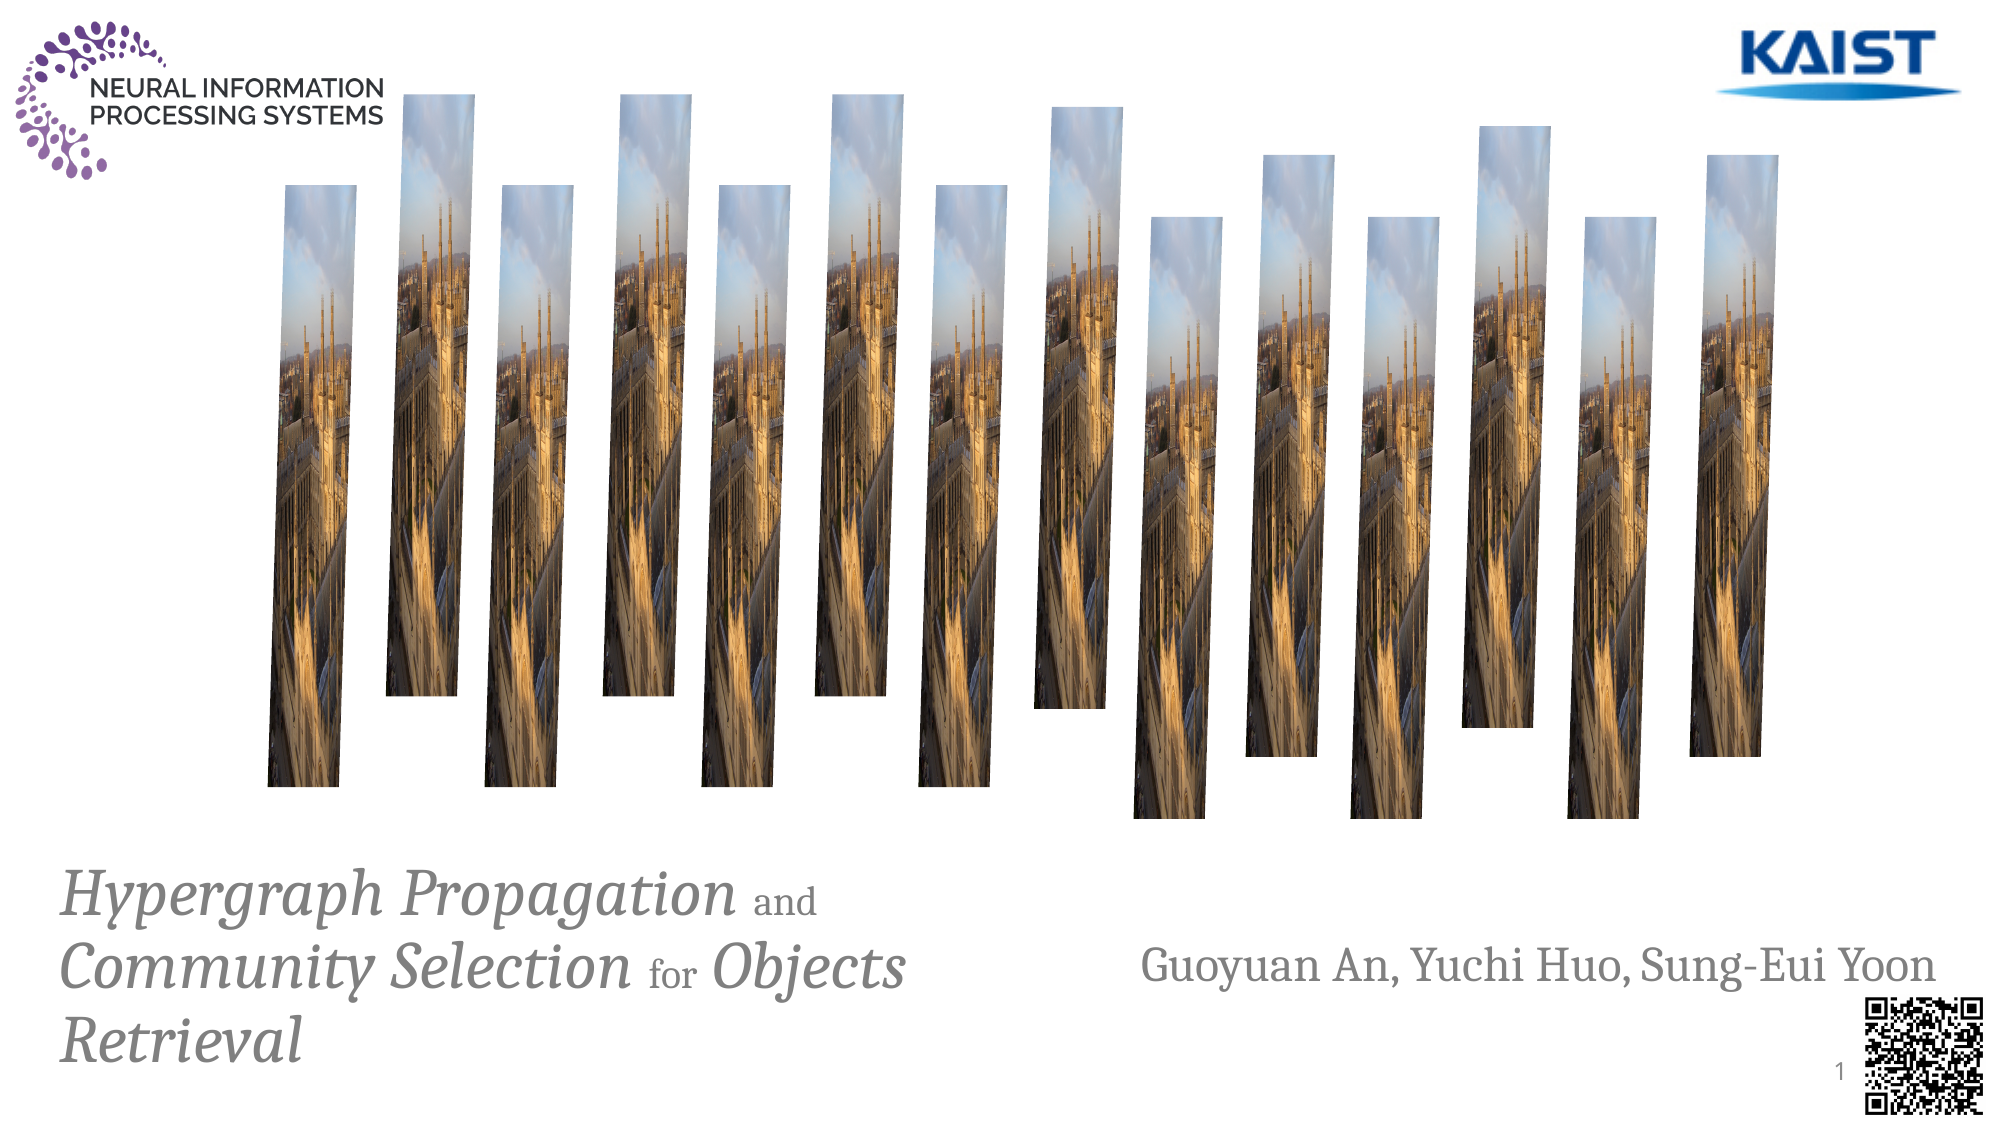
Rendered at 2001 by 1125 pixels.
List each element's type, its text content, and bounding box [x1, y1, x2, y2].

picture [1712, 15, 1968, 117]
slide_number 1 [1412, 1042, 1863, 1103]
text_box Guoyuan An, Yuchi Huo, Sung-Eui Yoon [1125, 930, 2000, 998]
picture [1862, 998, 1986, 1118]
picture [9, 15, 389, 186]
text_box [267, 94, 1779, 819]
text_box Hypergraph Propagation and Community Selection for Objects Retrieval [44, 848, 1078, 1086]
